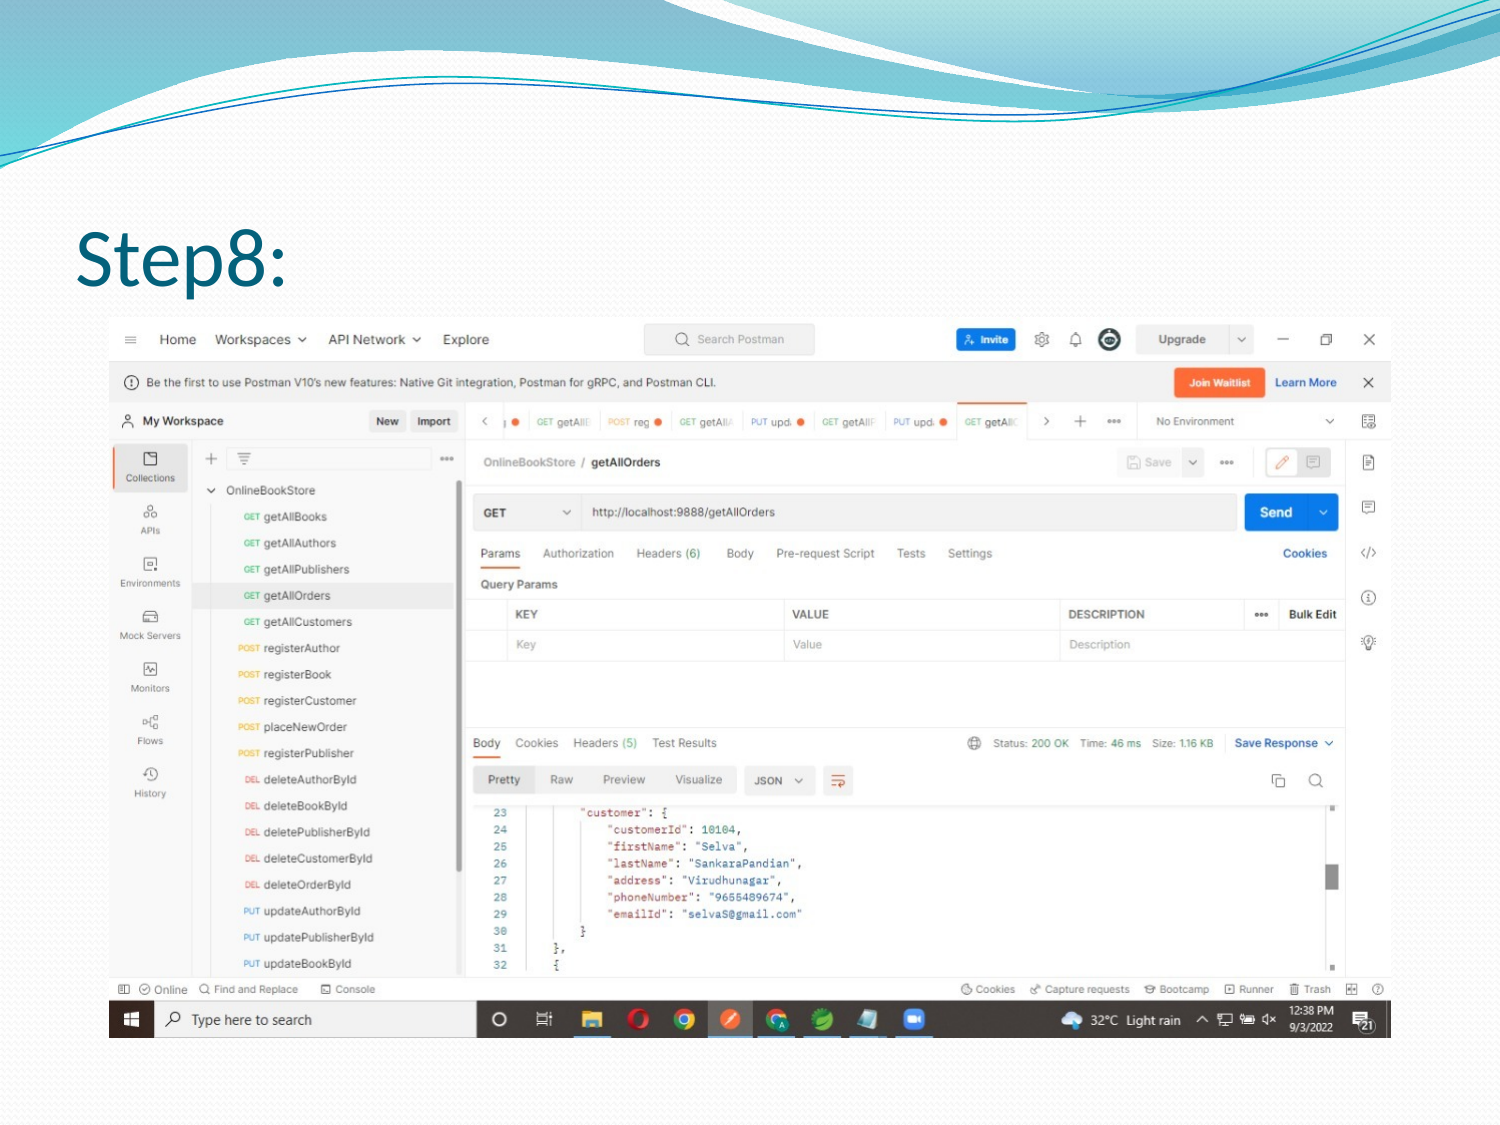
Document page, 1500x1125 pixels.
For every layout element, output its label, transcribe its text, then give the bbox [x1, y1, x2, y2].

title Step8: [75, 115, 1425, 303]
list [108, 317, 1392, 1038]
